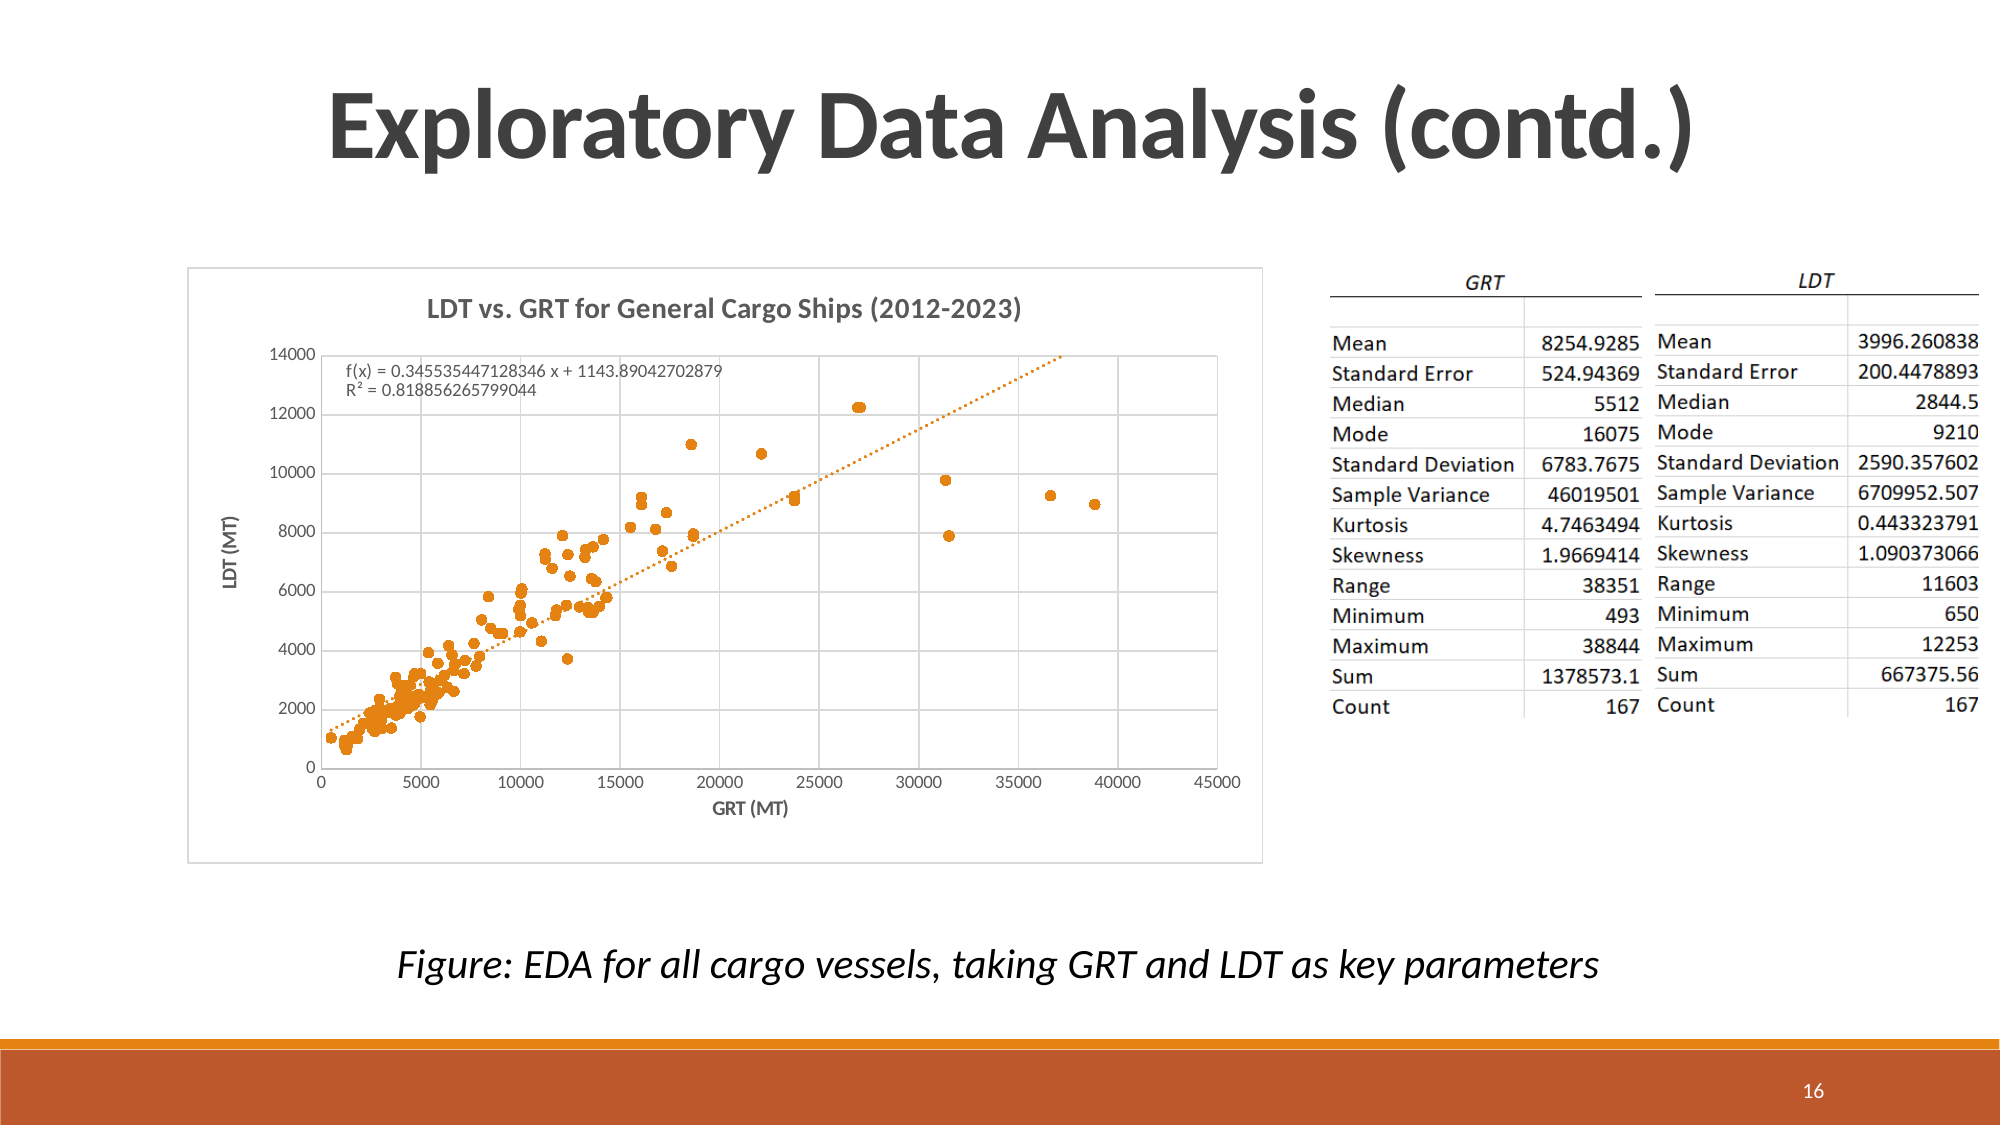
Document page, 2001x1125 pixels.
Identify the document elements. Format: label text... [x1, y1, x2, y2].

chart [186, 266, 1264, 865]
picture [1330, 266, 1642, 718]
text_box Exploratory Data Analysis (contd.) [186, 70, 1837, 309]
slide_number 16 [1624, 1059, 1840, 1120]
picture [1654, 266, 1979, 718]
text_box Figure: EDA for all cargo vessels, taking GRT and LDT as key parameters [42, 929, 1955, 1070]
